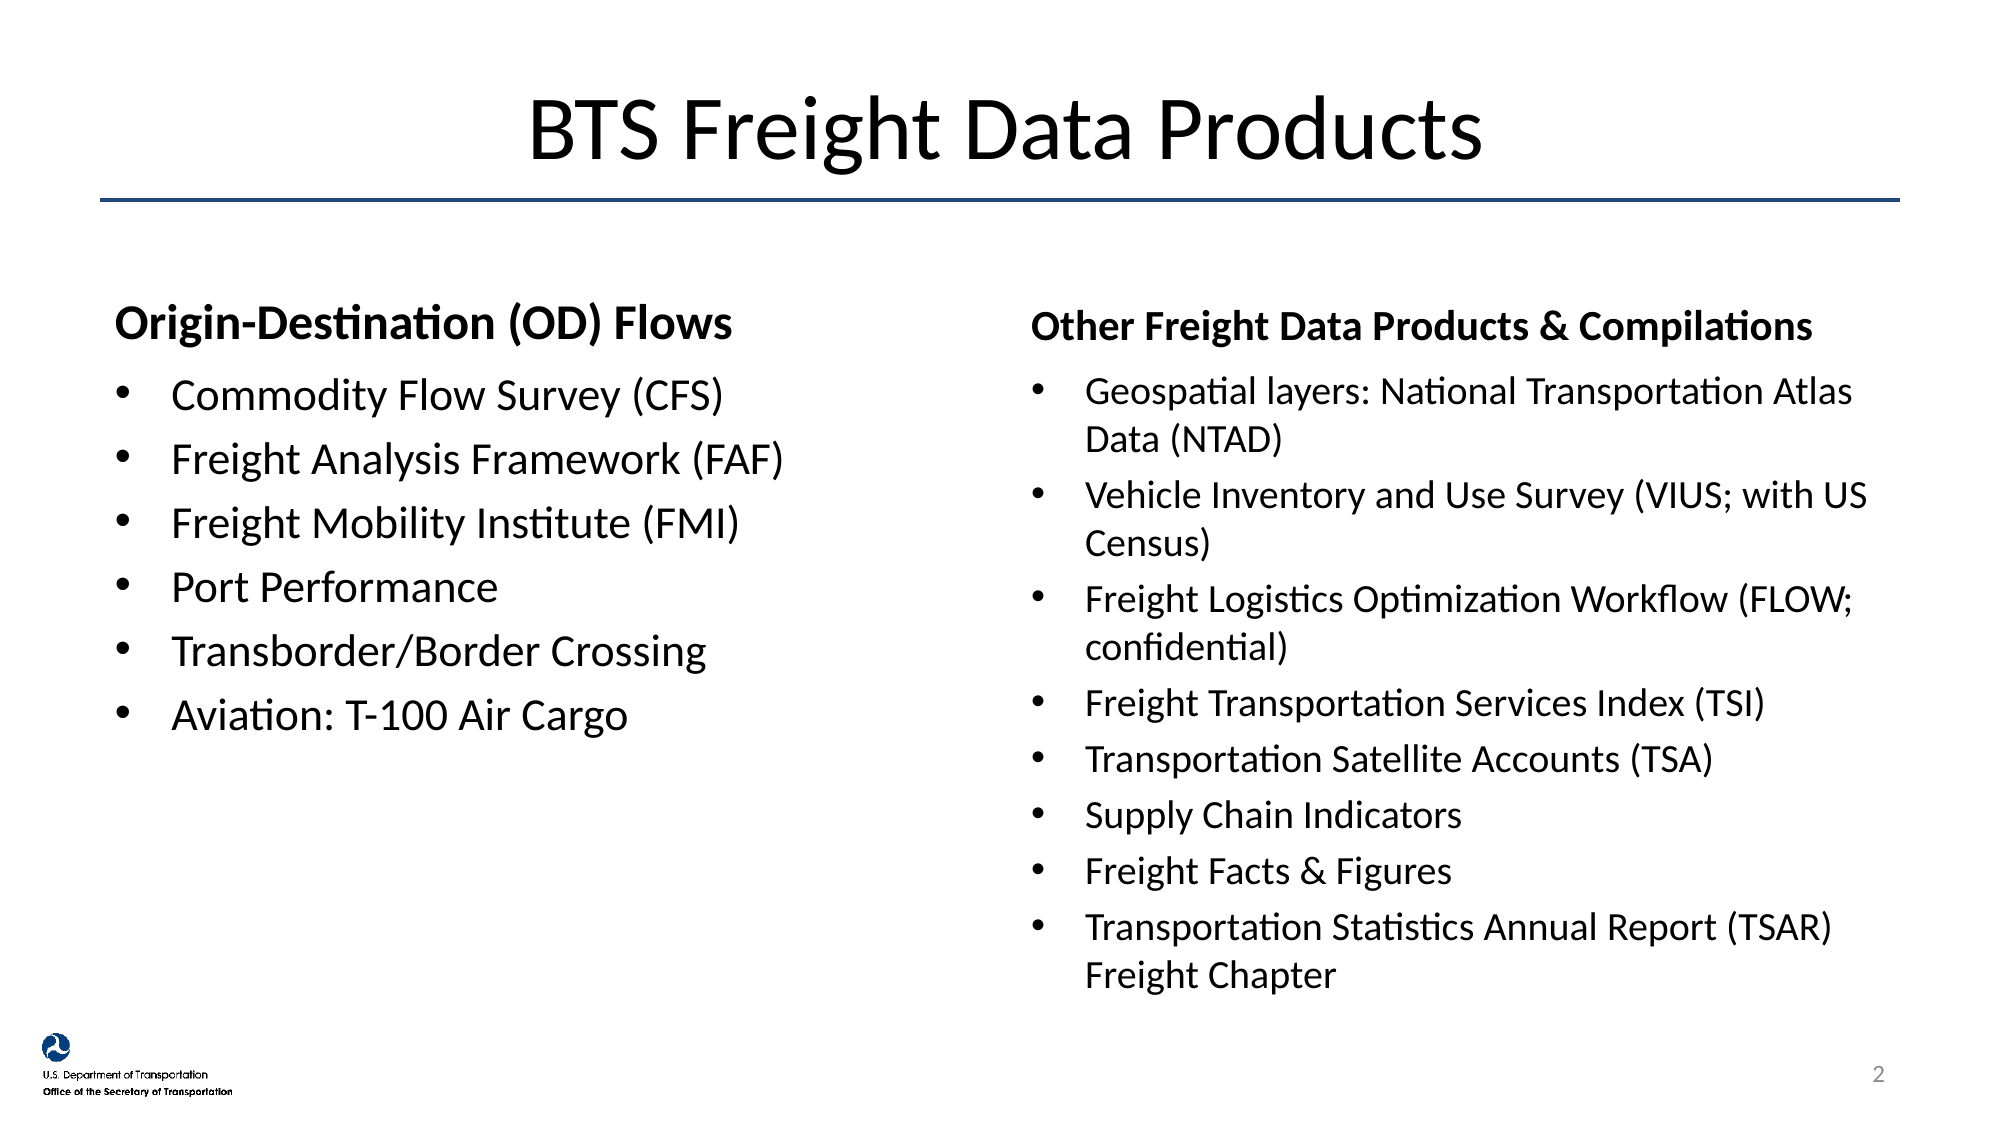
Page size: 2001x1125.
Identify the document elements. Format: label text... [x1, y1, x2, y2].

picture [37, 1028, 238, 1101]
list Other Freight Data Products & Compilations [1015, 251, 1900, 356]
list Commodity Flow Survey (CFS) Freight Analysis Framework (FAF) Freight Mobility Institute (FMI) Port Performance Transborder/Border Crossing Aviation: T-100 Air Cargo [99, 356, 984, 1005]
list Geospatial layers: National Transportation Atlas Data (NTAD) Vehicle Inventory and Use Survey (VIUS; with US Census) Freight Logistics Optimization Workflow (FLOW; confidential) Freight Transportation Services Index (TSI) Transportation Satellite Accounts (TSA) Supply Chain Indicators Freight Facts & Figures Transportation Statistics Annual Report (TSAR) Freight Chapter [1015, 356, 1900, 1005]
list Origin-Destination (OD) Flows [99, 251, 984, 356]
title BTS Freight Data Products [106, 46, 1907, 200]
slide_number 2 [1433, 1042, 1900, 1103]
